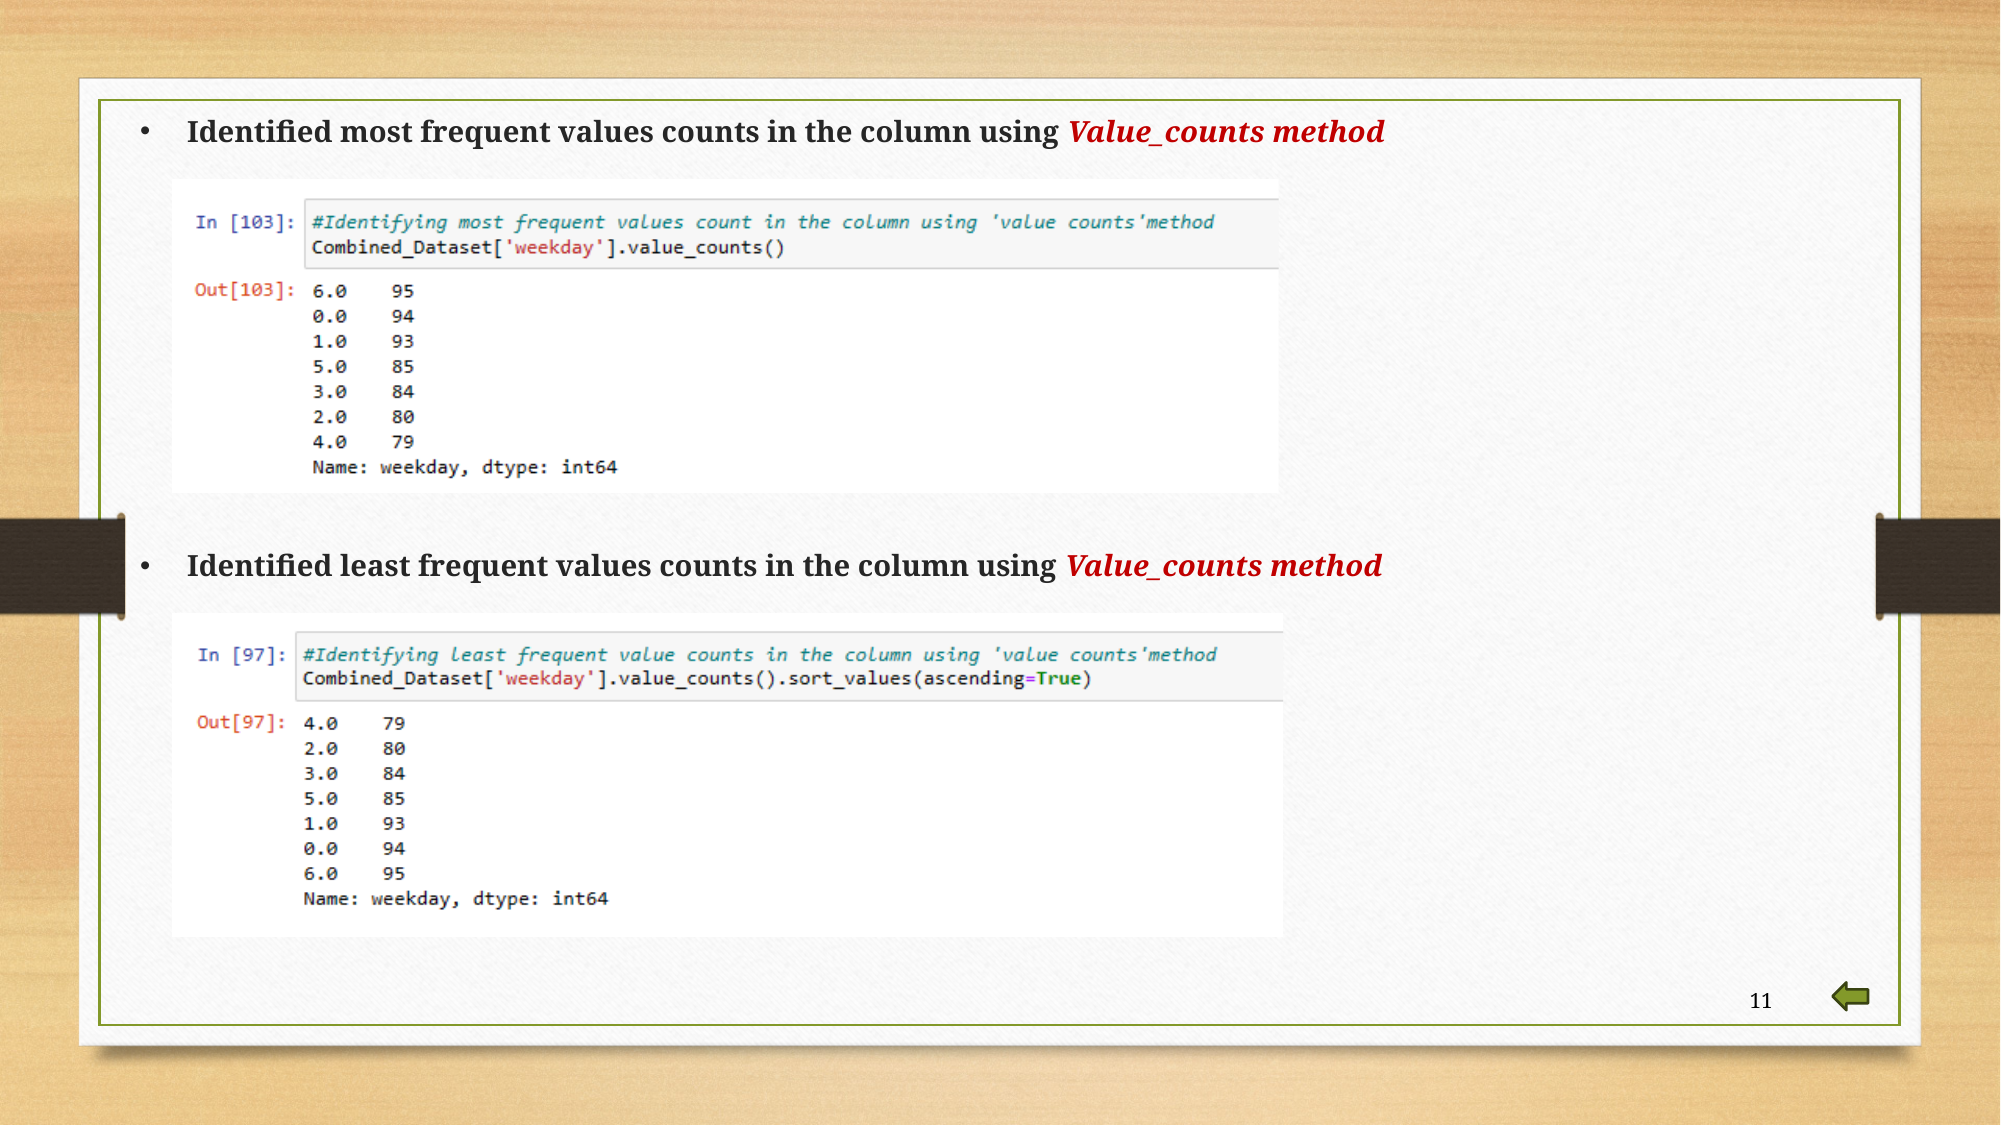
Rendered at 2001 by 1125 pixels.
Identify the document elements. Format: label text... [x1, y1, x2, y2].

text_box Identified least frequent values counts in the column using Value_counts method [125, 540, 1875, 591]
text_box Identified most frequent values counts in the column using Value_counts method [125, 105, 1875, 156]
slide_number 11 [1698, 979, 1788, 1025]
picture [0, 0, 2001, 1125]
text_box [1831, 981, 1870, 1012]
